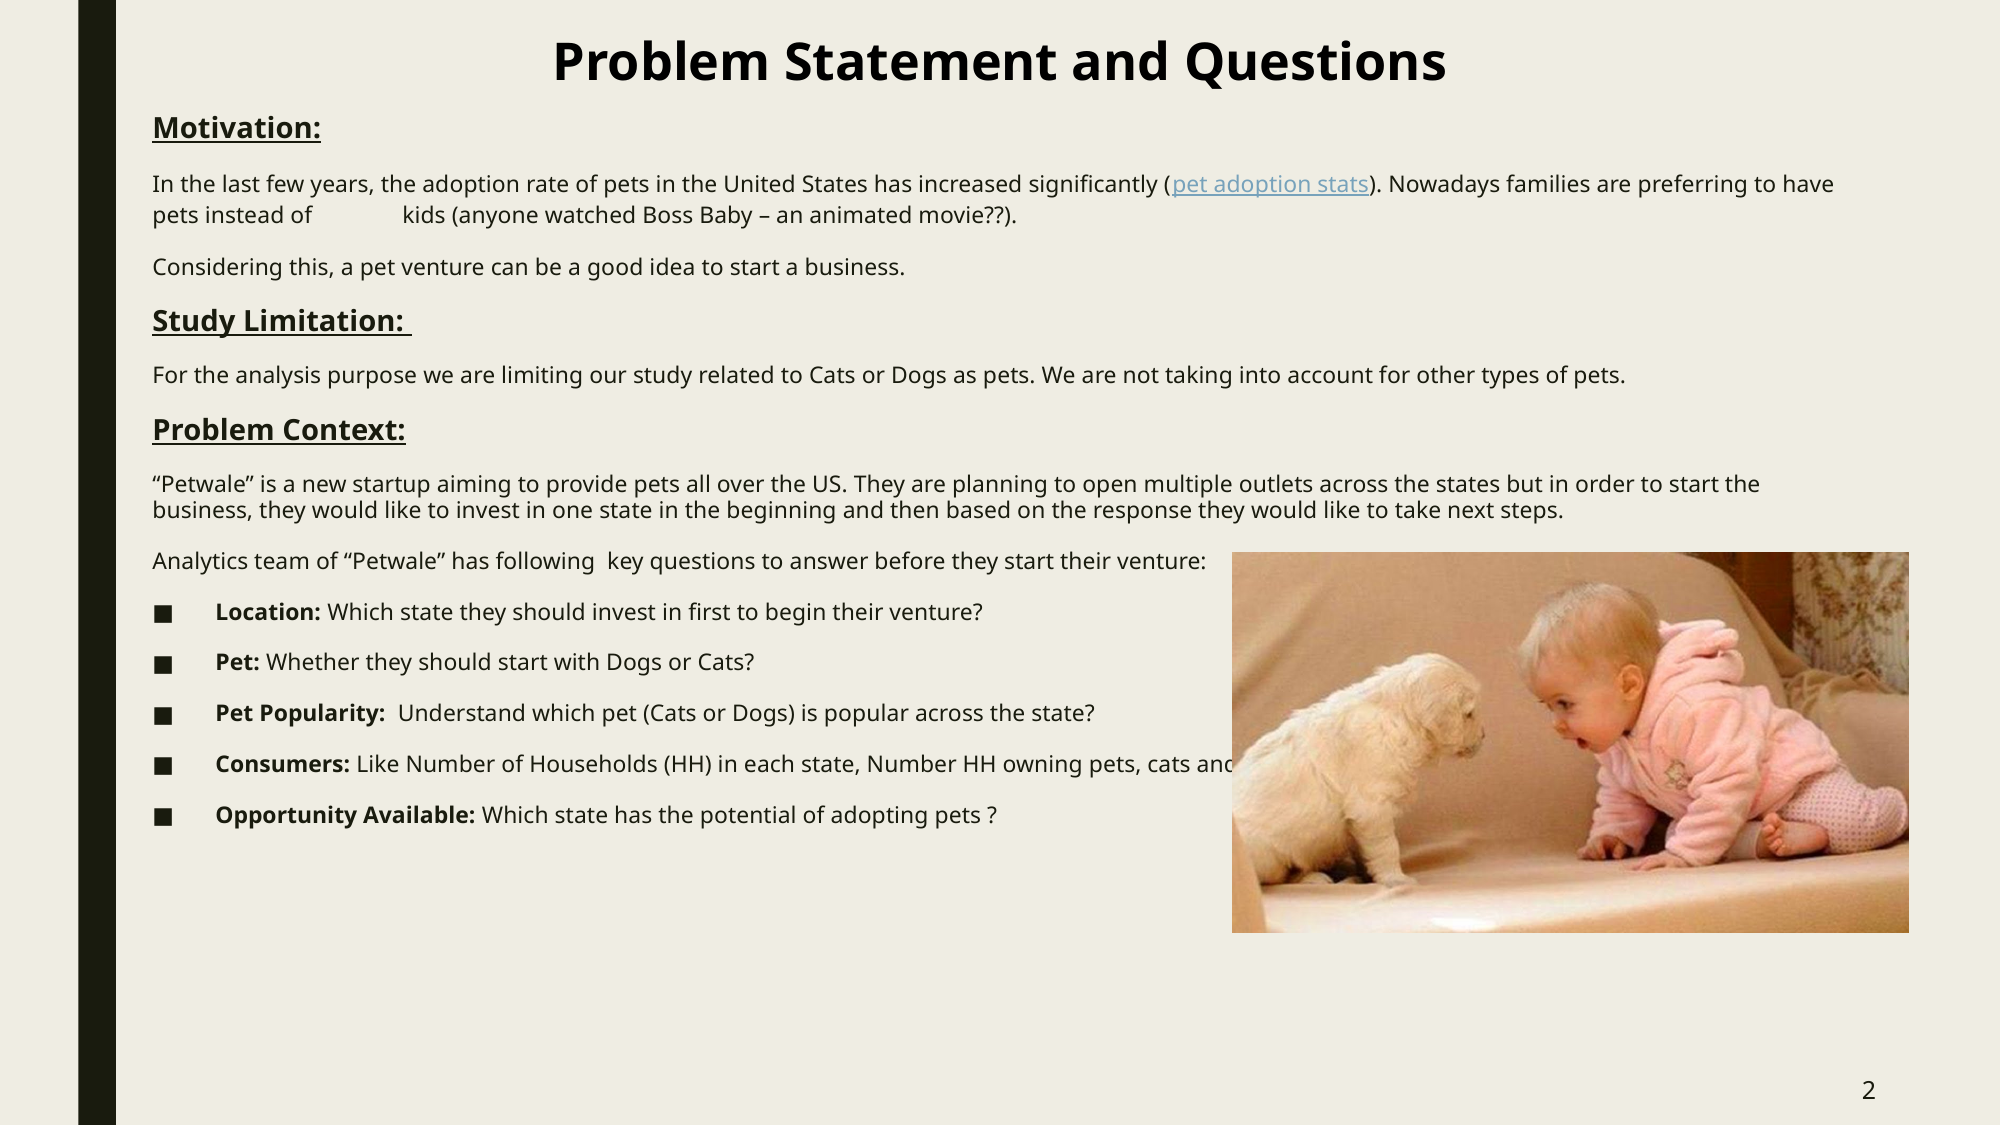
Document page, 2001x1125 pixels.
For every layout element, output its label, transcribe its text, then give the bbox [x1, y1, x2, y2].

picture [1232, 552, 1909, 933]
slide_number 2 [1738, 1058, 2000, 1125]
list Motivation: In the last few years, the adoption rate of pets in the United States has increased significantly (pet adoption stats). Nowadays families are preferring to have pets instead of kids (anyone watched Boss Baby – an animated movie??). Considering this, a pet venture can be a good idea to start a business. Study Limitation: For the analysis purpose we are limiting our study related to Cats or Dogs as pets. We are not taking into account for other types of pets. Problem Context: “Petwale” is a new startup aiming to provide pets all over the US. They are planning to open multiple outlets across the states but in order to start the business, they would like to invest in one state in the beginning and then based on the response they would like to take next steps. Analytics team of “Petwale” has following key questions to answer before they start their venture: Location: Which state they should invest in first to begin their venture? Pet: Whether they should start with Dogs or Cats? Pet Popularity: Understand which pet (Cats or Dogs) is popular across the state? Consumers: Like Number of Households (HH) in each state, Number HH owning pets, cats and dogs? Opportunity Available: Which state has the potential of adopting pets ? [137, 101, 1863, 984]
text_box Problem Statement and Questions [137, 27, 1863, 99]
